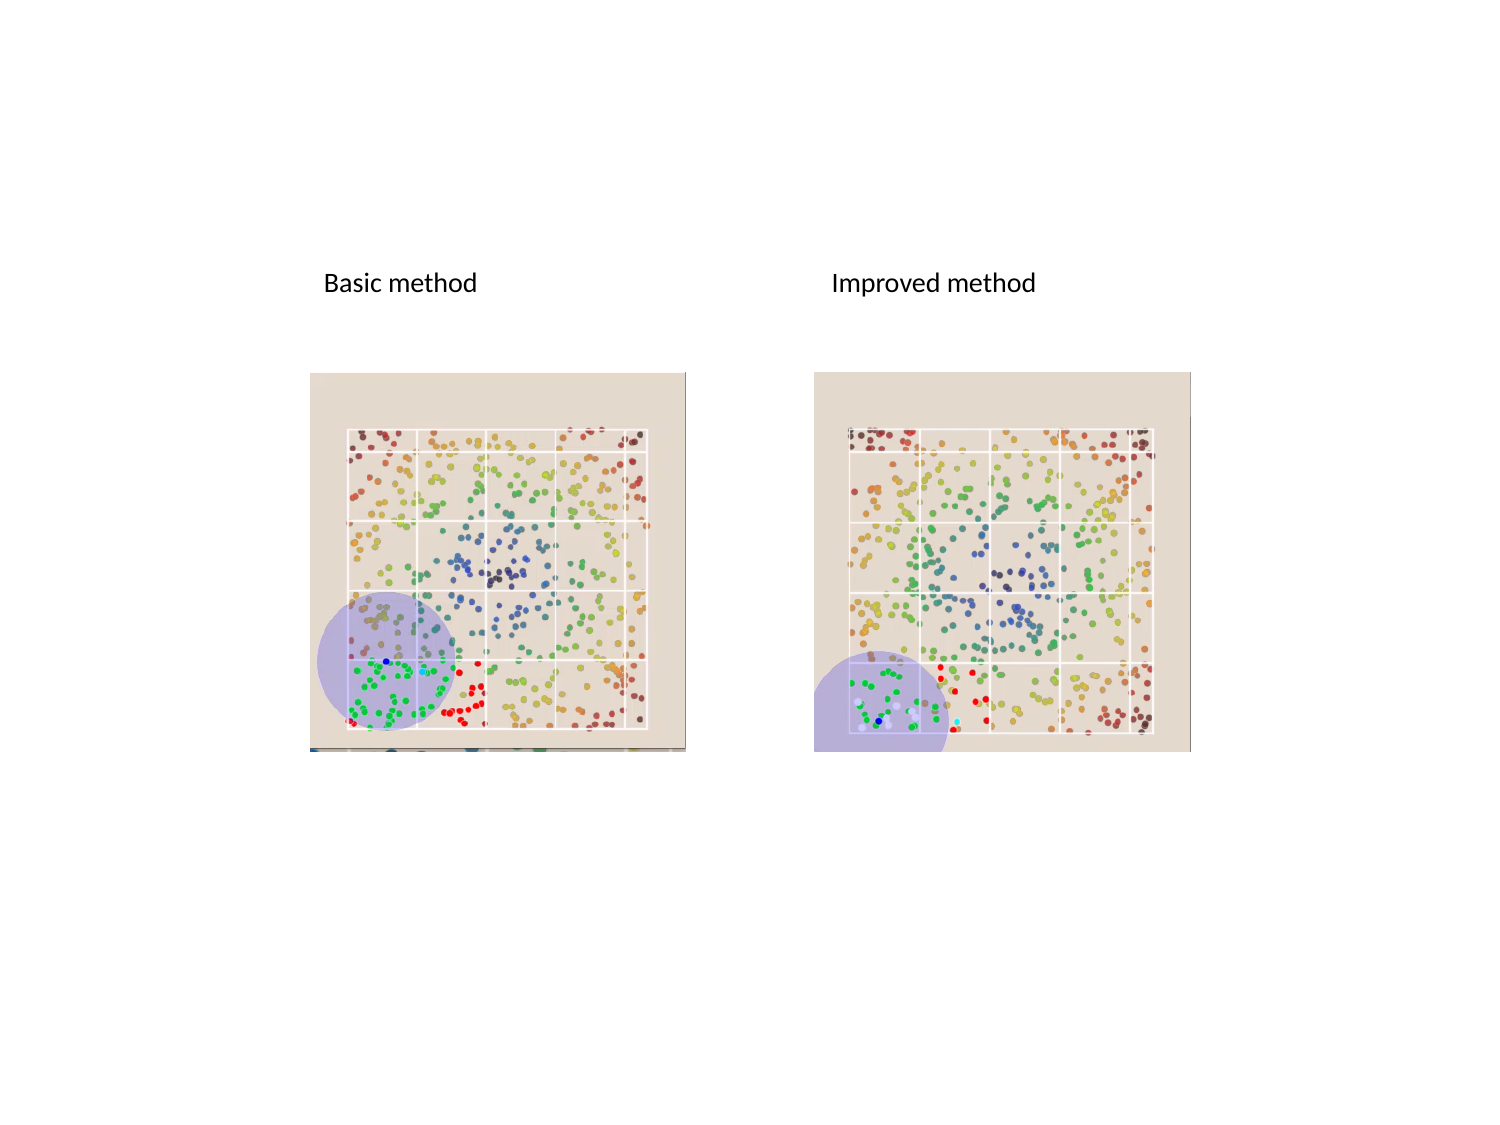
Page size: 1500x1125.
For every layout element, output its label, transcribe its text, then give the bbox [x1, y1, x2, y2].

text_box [813, 372, 1192, 753]
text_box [309, 372, 687, 753]
text_box Basic method [309, 256, 681, 306]
text_box Improved method [816, 256, 1189, 306]
